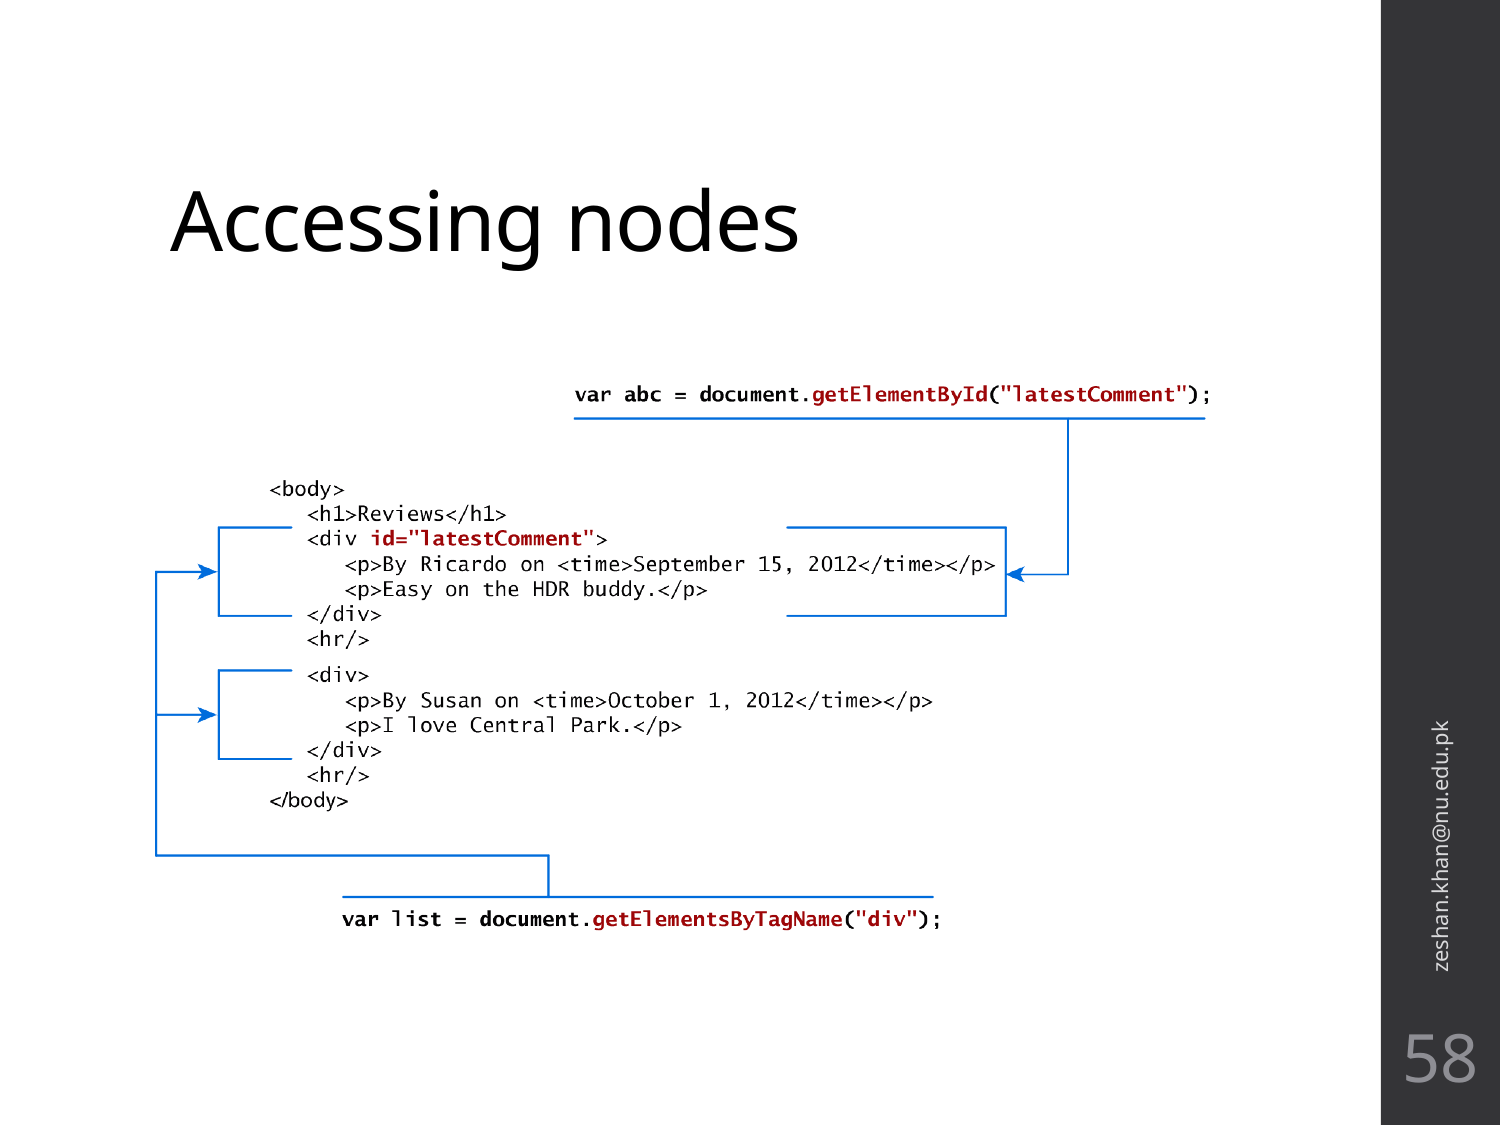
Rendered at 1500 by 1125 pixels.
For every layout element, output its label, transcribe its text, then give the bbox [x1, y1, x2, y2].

footer zeshan.khan@nu.edu.pk [1418, 400, 1464, 988]
title Accessing nodes [155, 60, 1348, 278]
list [154, 382, 1213, 932]
slide_number 58 [1384, 1012, 1498, 1110]
